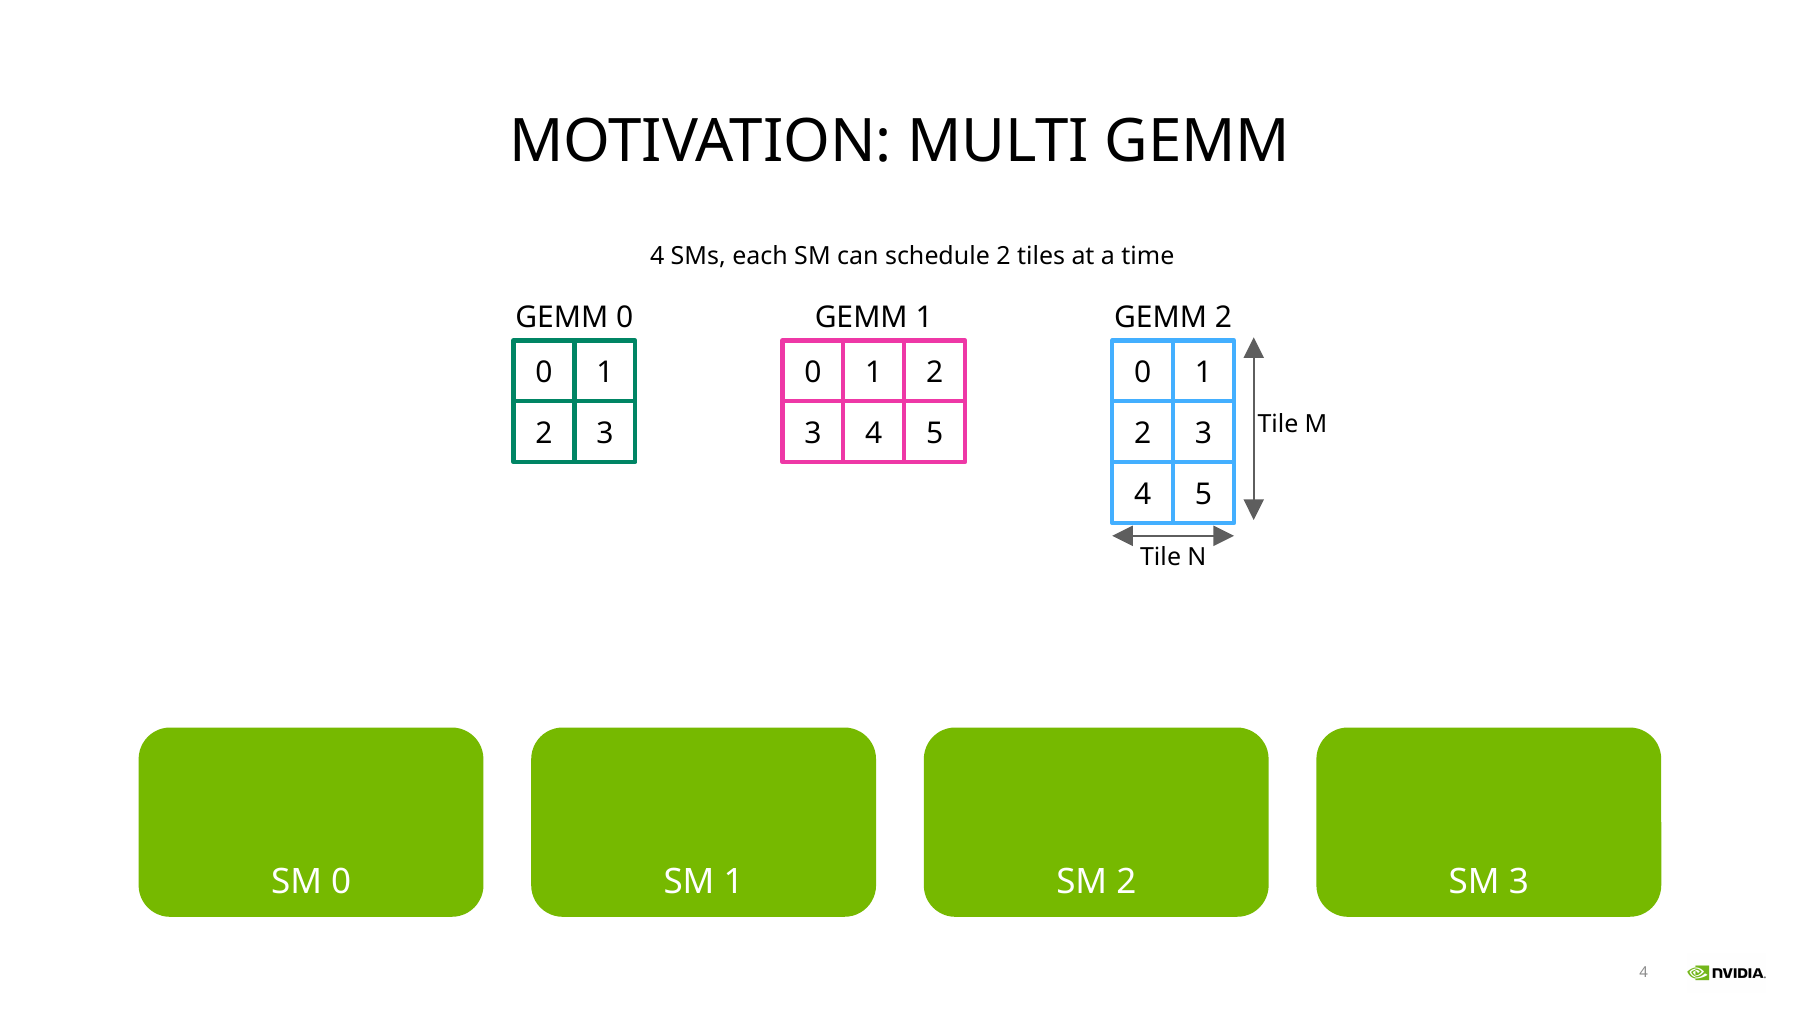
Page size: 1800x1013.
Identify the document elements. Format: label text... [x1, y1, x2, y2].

title Motivation: MULTI GEMM [81, 85, 1719, 183]
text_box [485, 293, 664, 463]
text_box 4 SMs, each SM can schedule 2 tiles at a time [628, 234, 1197, 280]
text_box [1084, 293, 1263, 524]
text_box Tile N [1082, 534, 1264, 580]
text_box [782, 293, 966, 463]
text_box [138, 727, 1662, 918]
text_box Tile M [1267, 401, 1383, 447]
picture [1687, 953, 1766, 993]
